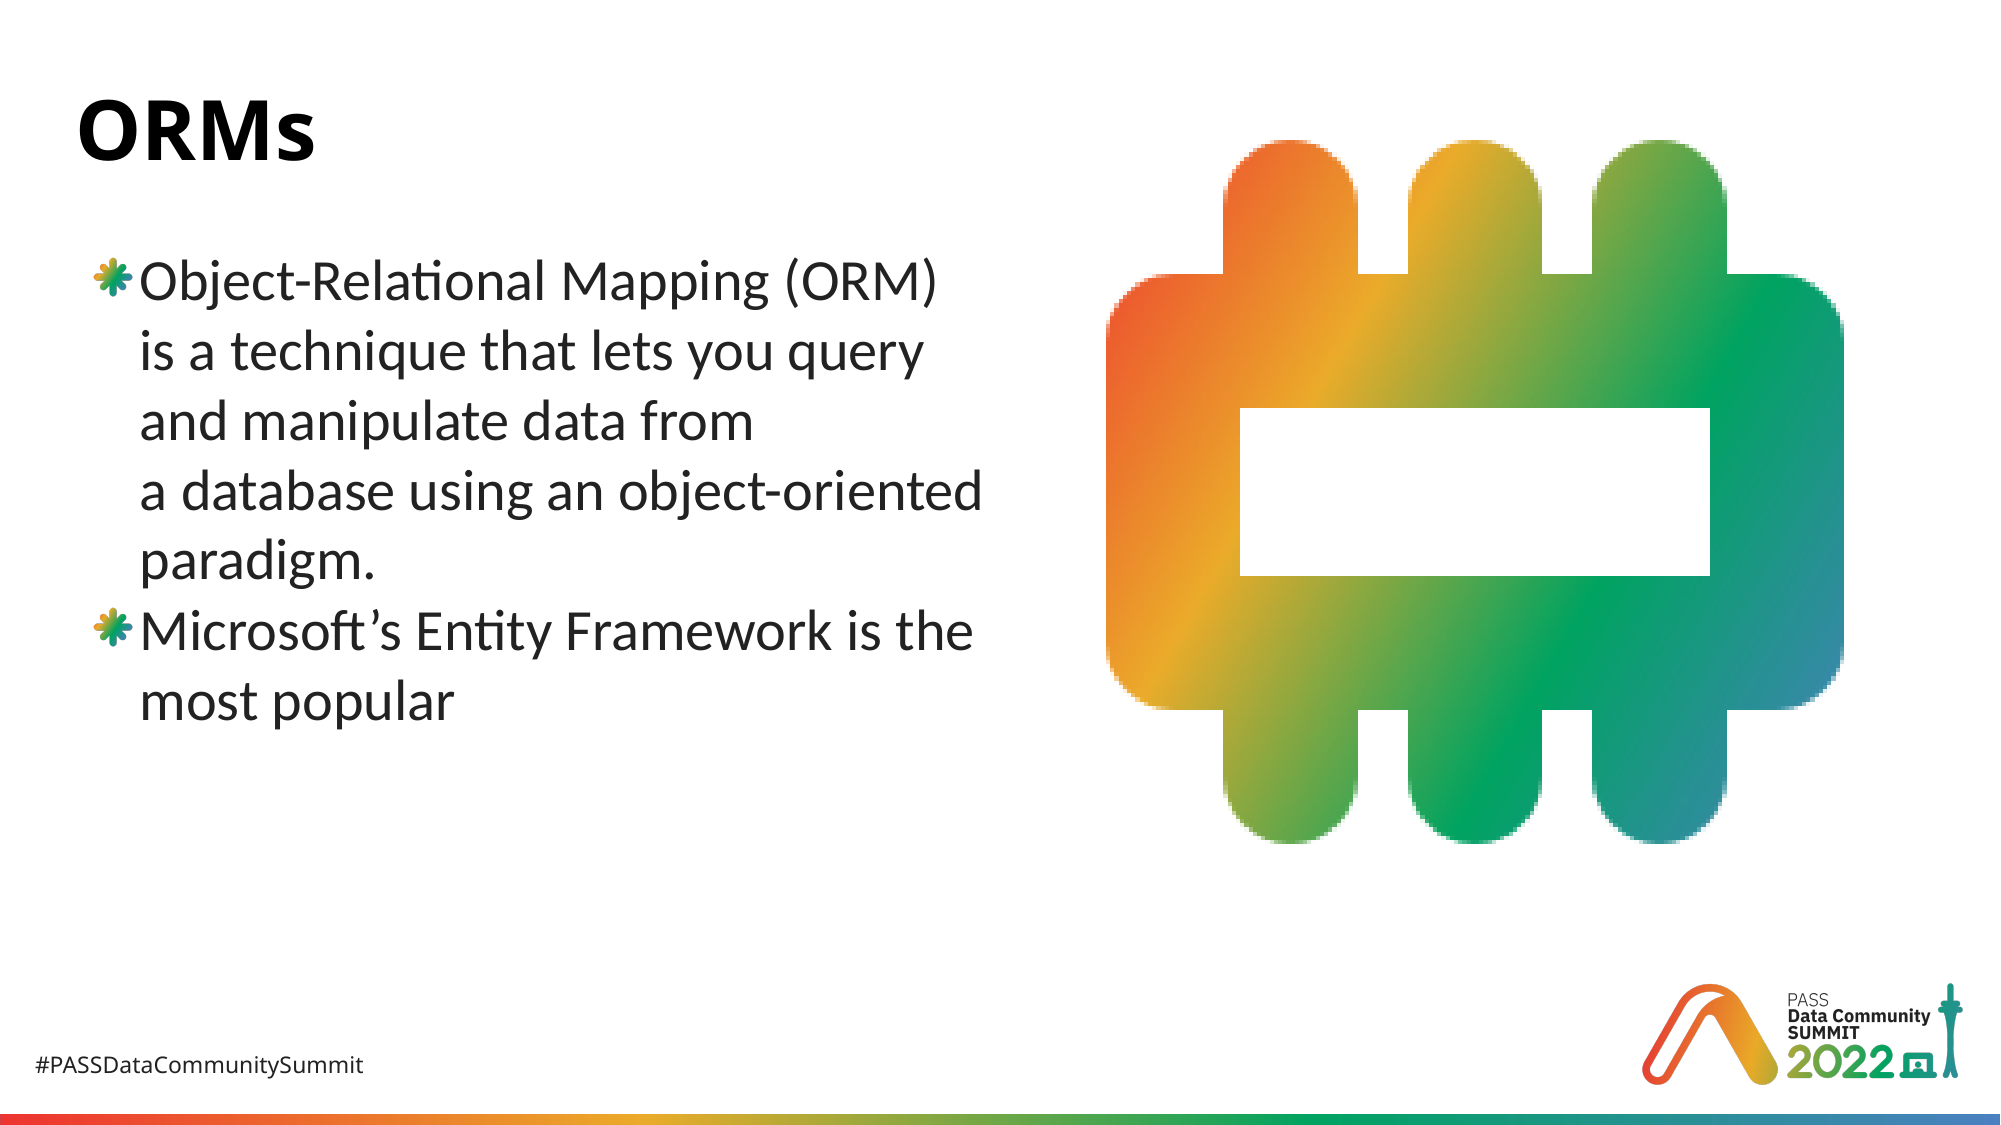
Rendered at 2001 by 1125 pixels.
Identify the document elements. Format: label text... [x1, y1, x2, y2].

picture [1072, 90, 1878, 895]
picture [1642, 983, 1963, 1085]
picture [92, 606, 134, 648]
picture [0, 1114, 2000, 1125]
text_box Object-Relational Mapping (ORM) is a technique that lets you query and manipulate data from a database using an object-oriented paradigm. Microsoft’s Entity Framework is the most popular [77, 299, 1003, 740]
title ORMs [60, 80, 1606, 299]
